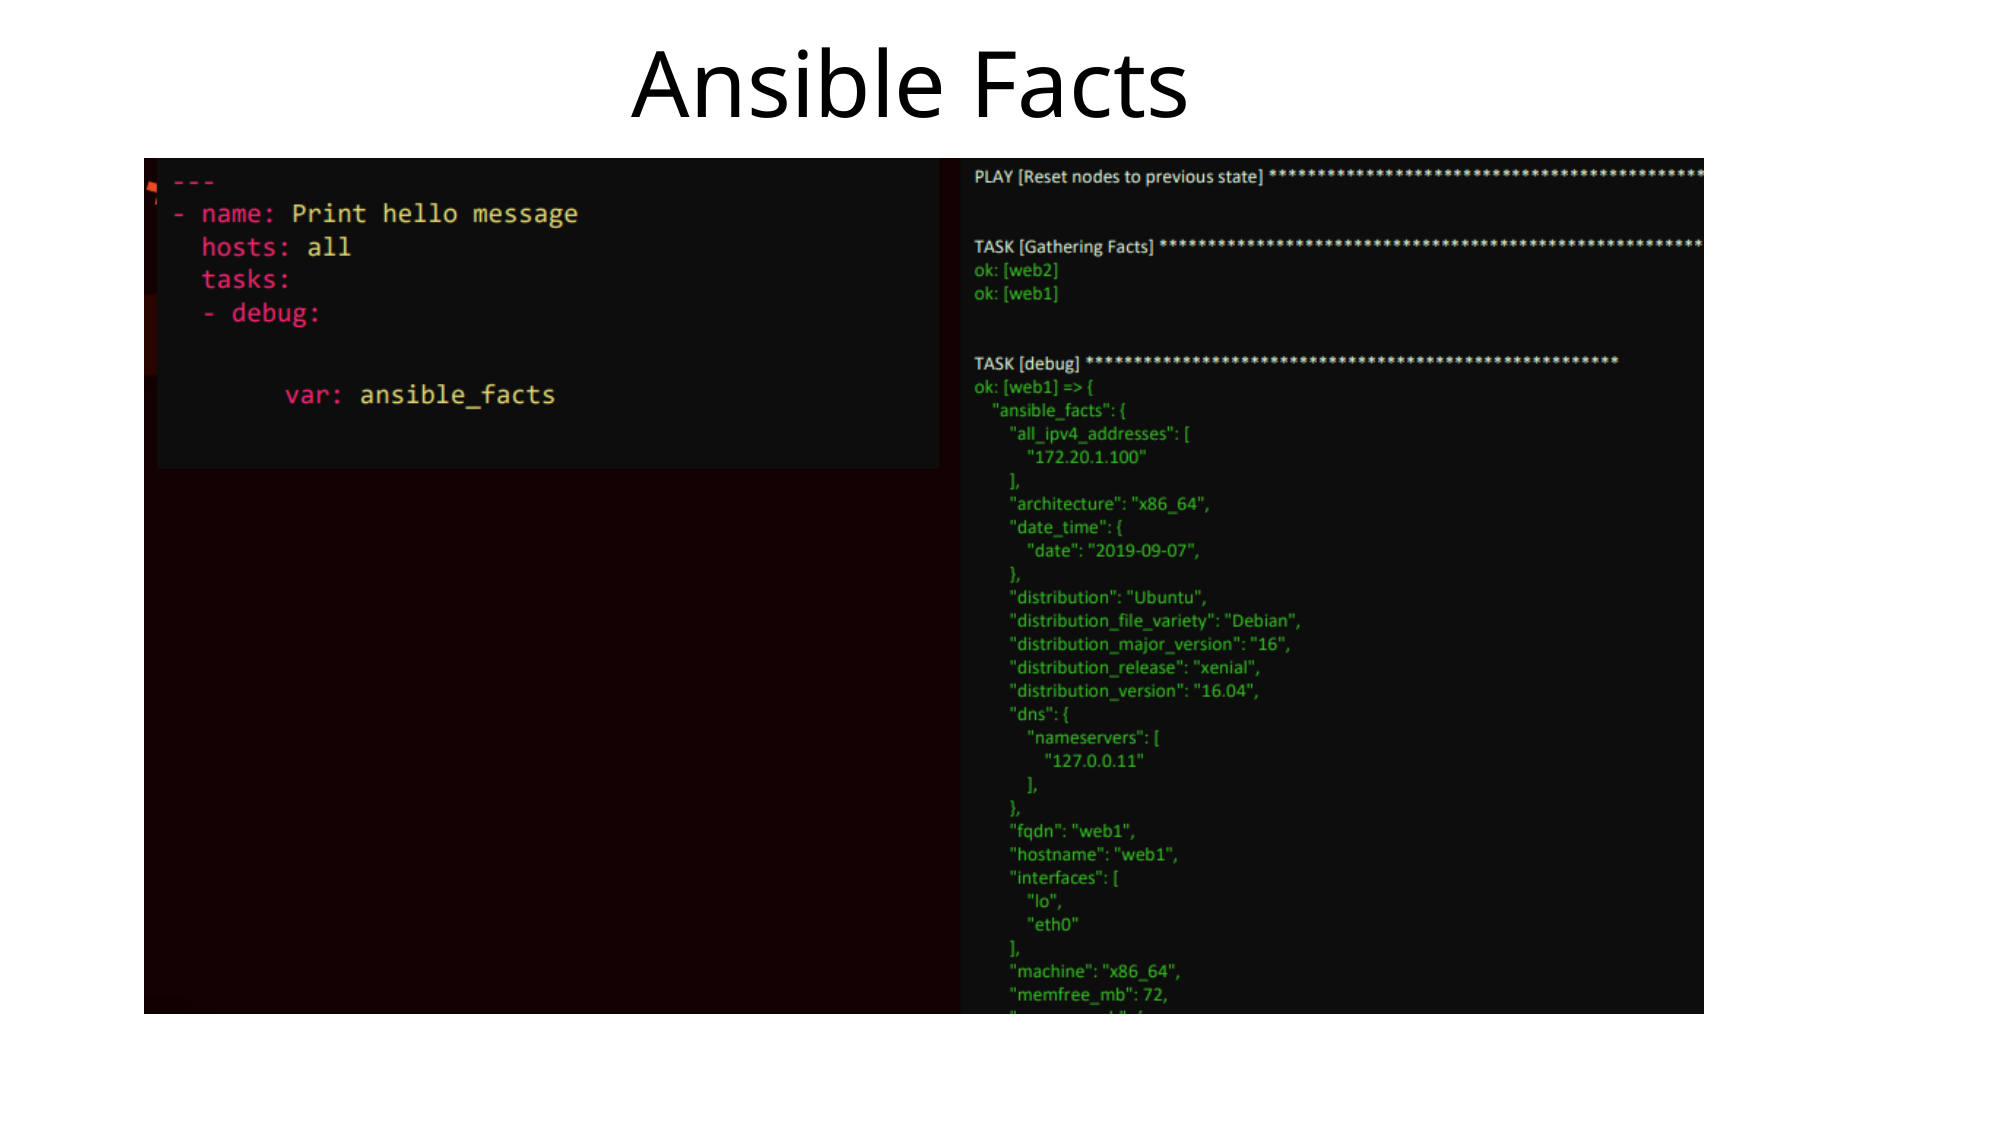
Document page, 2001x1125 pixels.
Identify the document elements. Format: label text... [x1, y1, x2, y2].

title Ansible Facts [161, 26, 1662, 146]
picture [143, 157, 1704, 1015]
